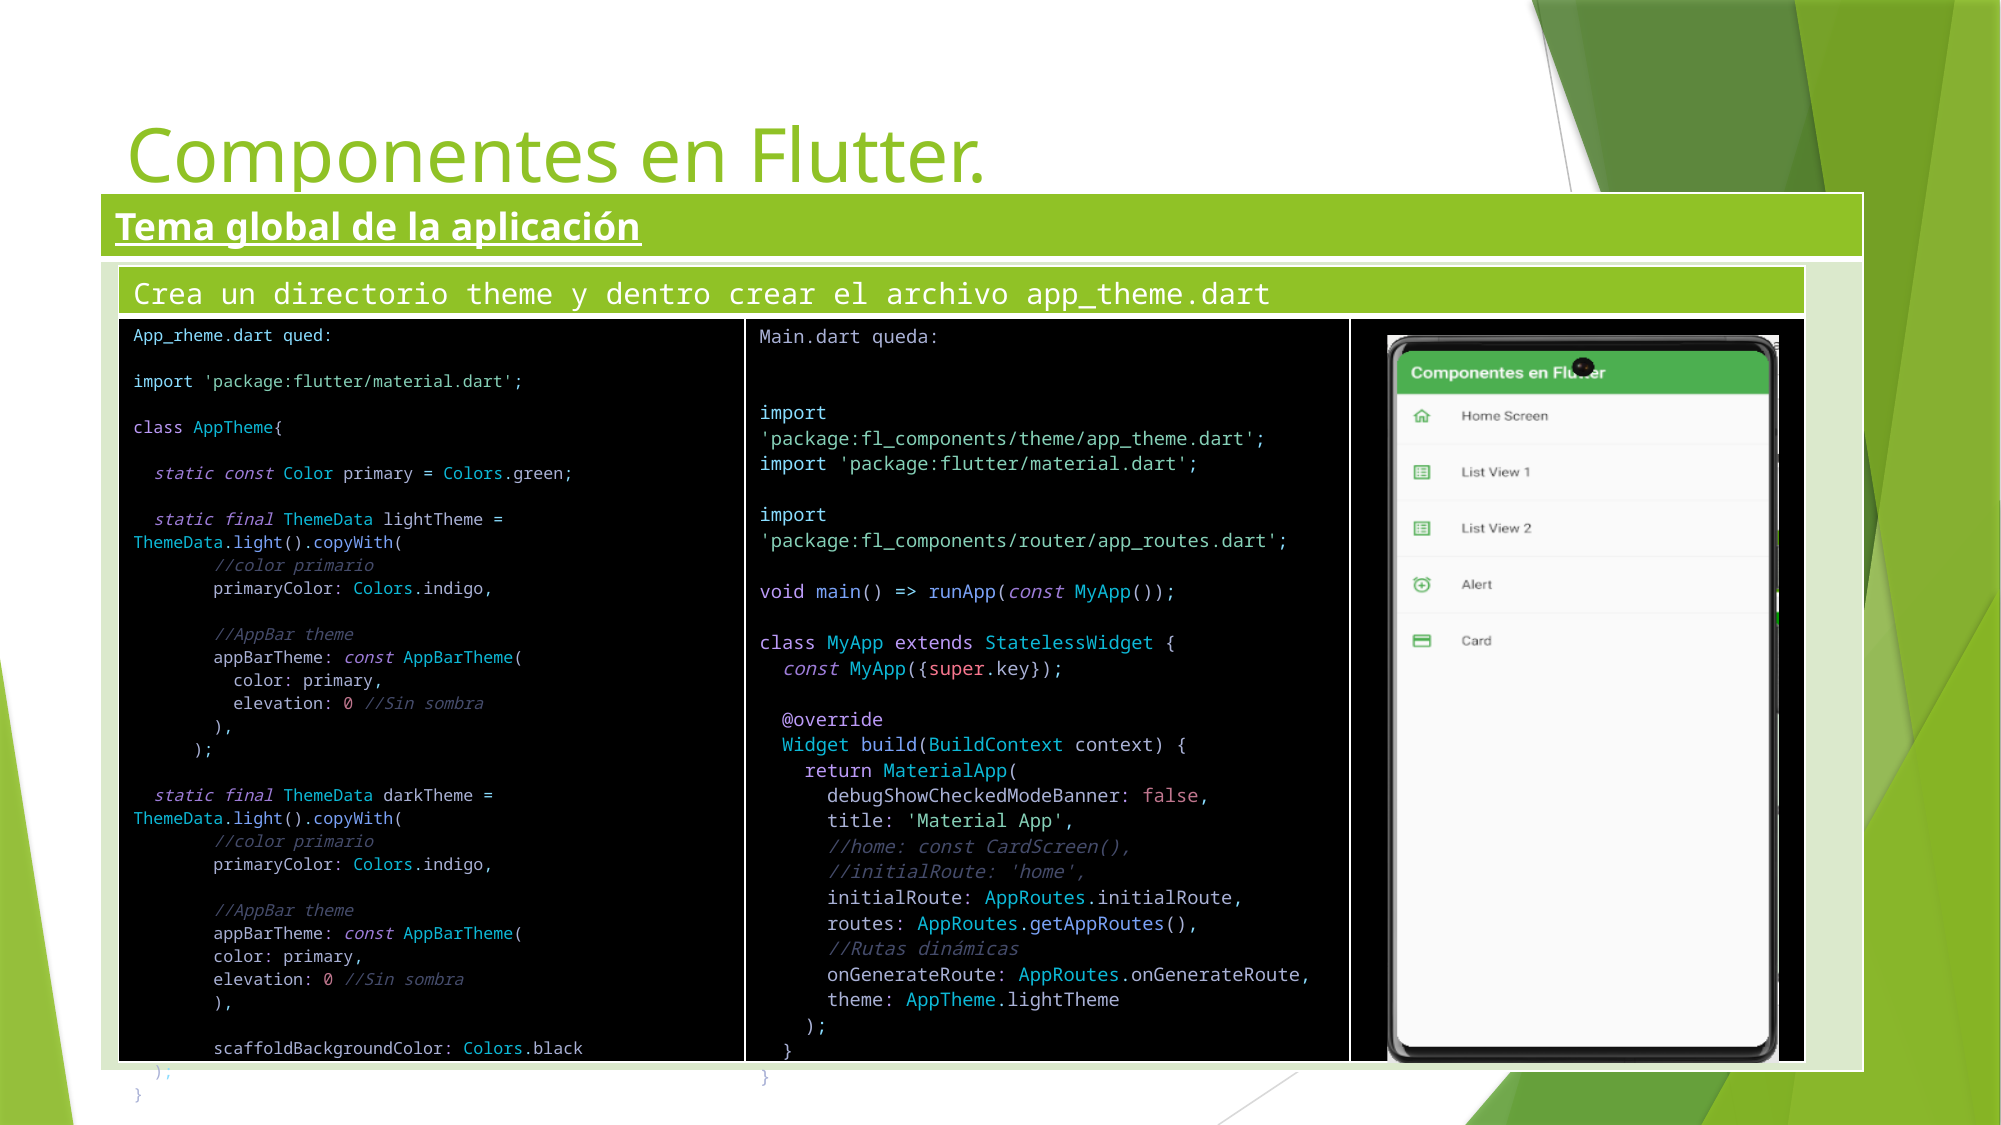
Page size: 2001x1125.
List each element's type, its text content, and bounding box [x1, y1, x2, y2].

table_cell Main.dart queda: import 'package:fl_components/theme/app_theme.dart'; import 'package:flutter/material.dart'; import 'package:fl_components/router/app_routes.dart'; void main() => runApp(const MyApp()); class MyApp extends StatelessWidget { const MyApp({super.key}); @override Widget build(BuildContext context) { return MaterialApp( debugShowCheckedModeBanner: false, title: 'Material App', //home: const CardScreen(), //initialRoute: 'home', initialRoute: AppRoutes.initialRoute, routes: AppRoutes.getAppRoutes(), //Rutas dinámicas onGenerateRoute: AppRoutes.onGenerateRoute, theme: AppTheme.lightTheme ); } } [746, 319, 1349, 1061]
table_header Tema global de la aplicación [101, 194, 1862, 256]
table_cell [101, 262, 1862, 1070]
table_header Crea un directorio theme y dentro crear el archivo app_theme.dart [119, 267, 1804, 313]
picture [1386, 334, 1780, 1063]
title Componentes en Flutter. [111, 99, 1522, 192]
table_cell [1351, 319, 1804, 1061]
table_cell App_rheme.dart qued: import 'package:flutter/material.dart'; class AppTheme{ static const Color primary = Colors.green; static final ThemeData lightTheme = ThemeData.light().copyWith( //color primario primaryColor: Colors.indigo, //AppBar theme appBarTheme: const AppBarTheme( color: primary, elevation: 0 //Sin sombra ), ); static final ThemeData darkTheme = ThemeData.light().copyWith( //color primario primaryColor: Colors.indigo, //AppBar theme appBarTheme: const AppBarTheme( color: primary, elevation: 0 //Sin sombra ), scaffoldBackgroundColor: Colors.black ); } [119, 319, 744, 1061]
text_box [1806, 515, 1931, 576]
